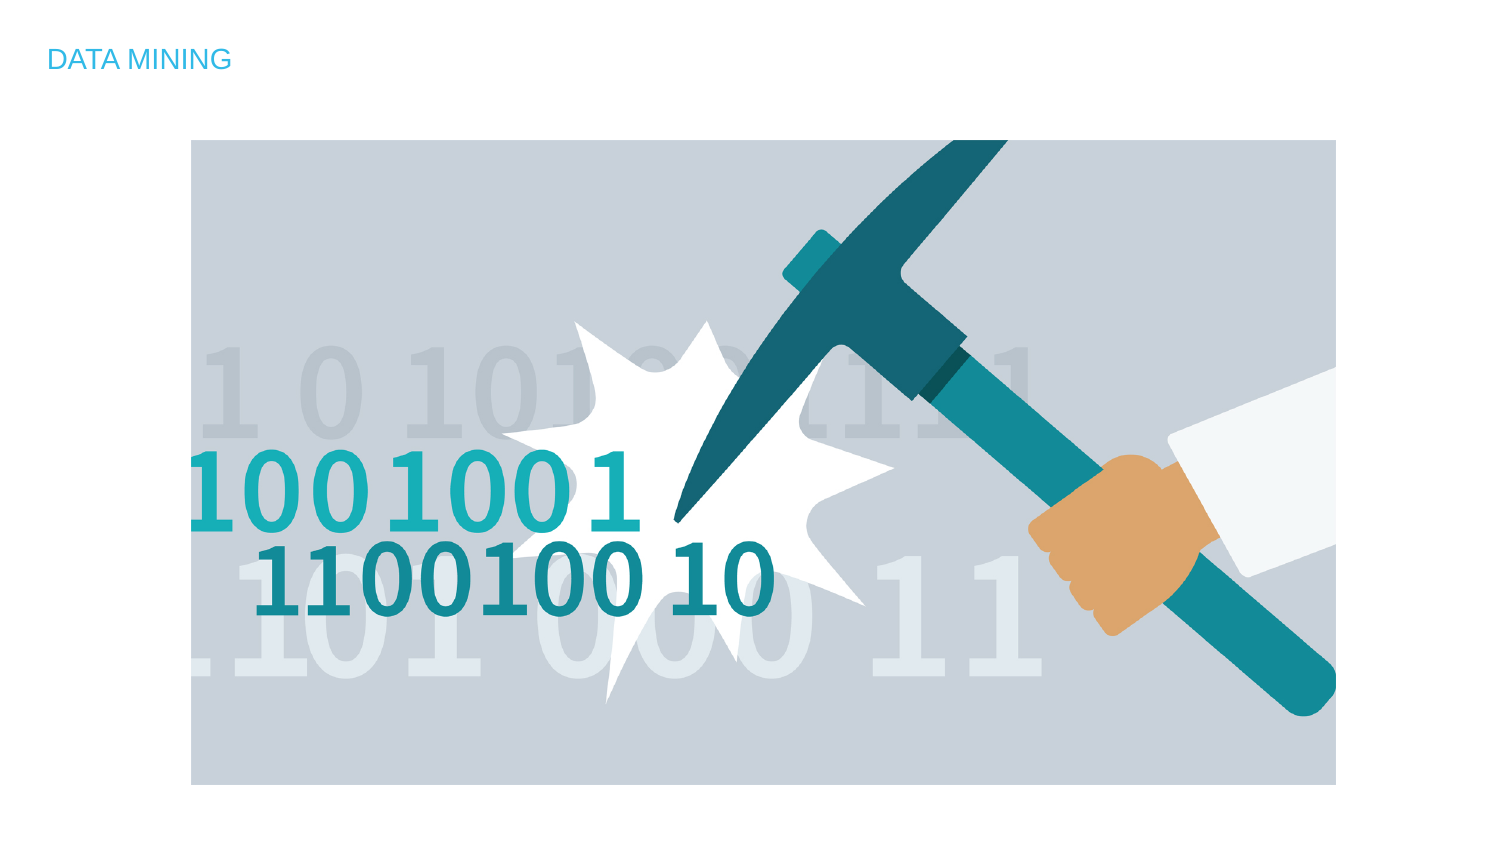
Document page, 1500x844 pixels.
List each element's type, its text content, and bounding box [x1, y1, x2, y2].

title DATA MINING [46, 46, 1313, 141]
picture [190, 140, 1336, 785]
